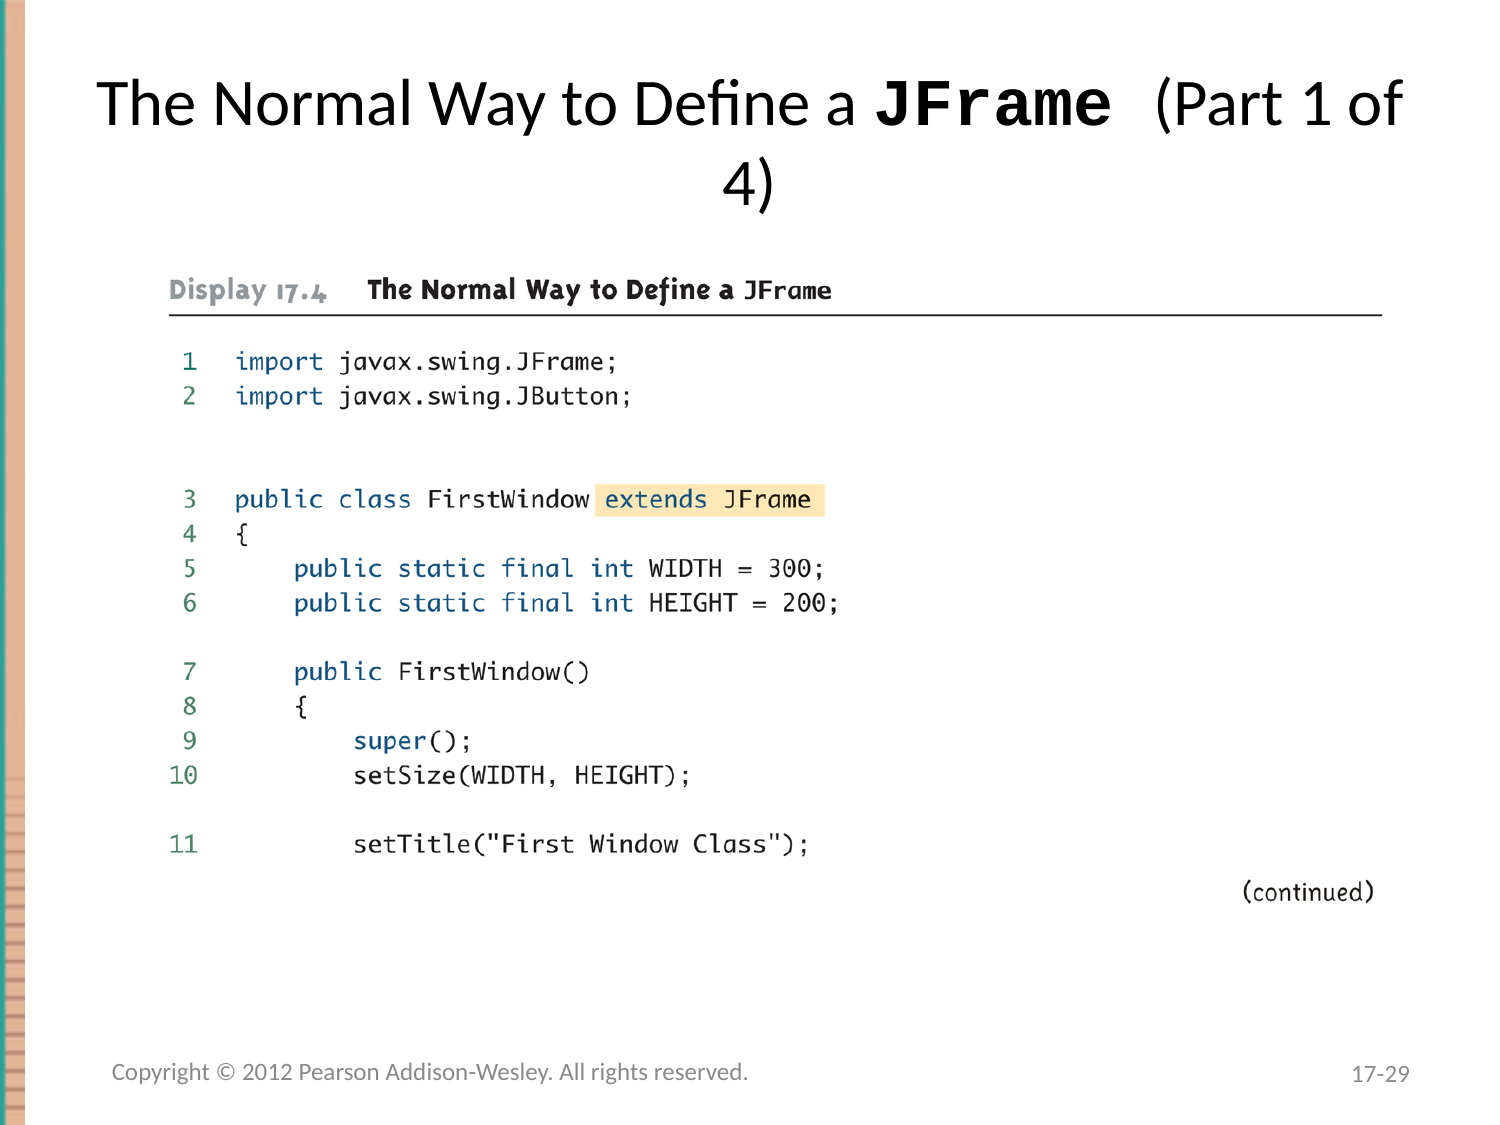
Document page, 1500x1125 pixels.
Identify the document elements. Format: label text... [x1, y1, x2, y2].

slide_number 17-29 [1074, 1042, 1425, 1103]
title The Normal Way to Define a JFrame (Part 1 of 4) [74, 44, 1426, 233]
picture [137, 260, 1413, 919]
picture [0, 0, 25, 1125]
footer Copyright © 2012 Pearson Addison-Wesley. All rights reserved. [75, 1040, 788, 1100]
